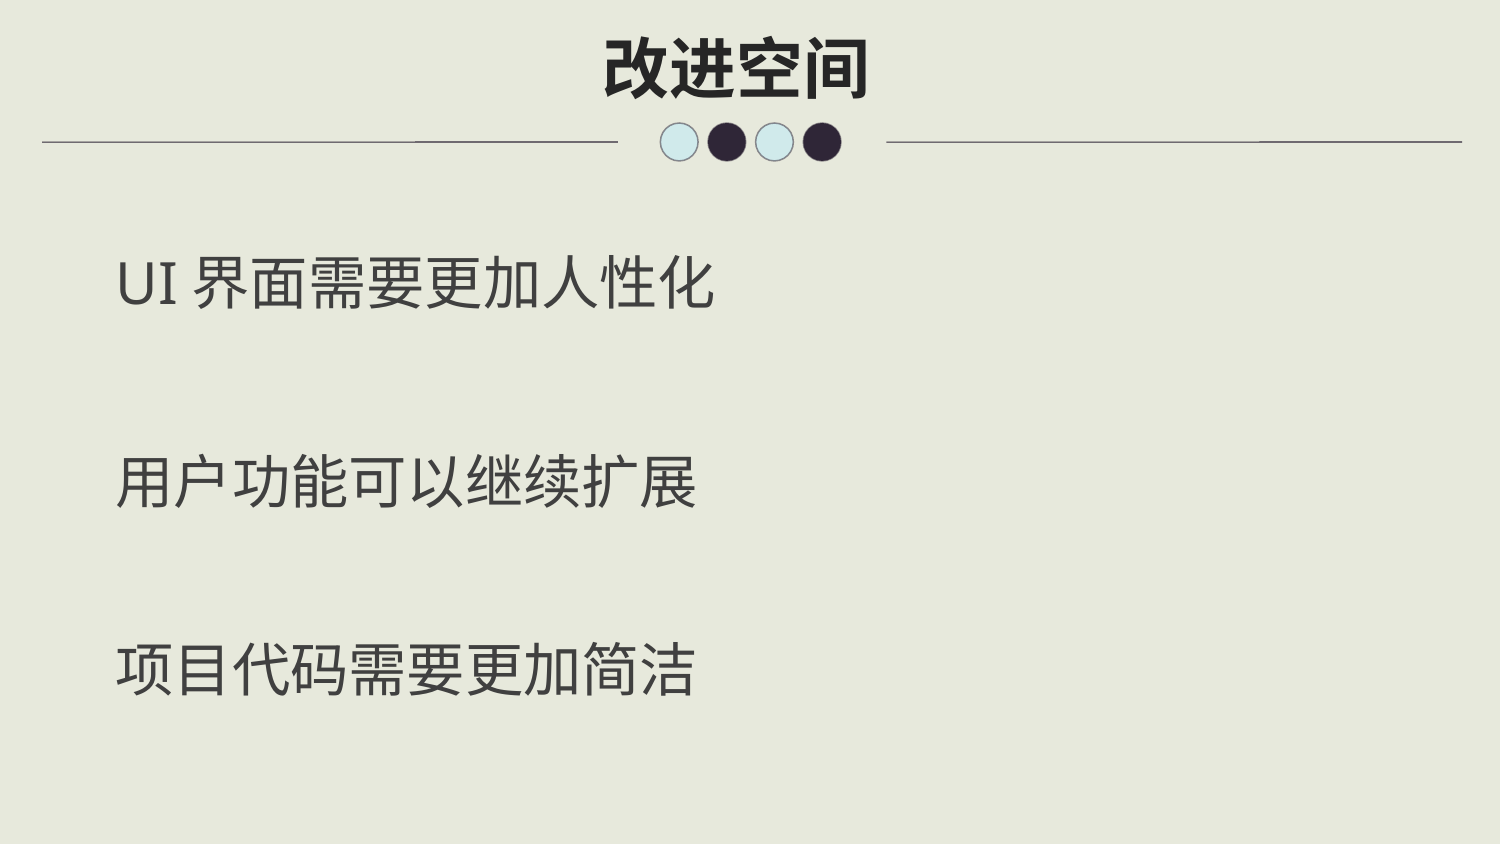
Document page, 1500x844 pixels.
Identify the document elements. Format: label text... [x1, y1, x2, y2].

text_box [660, 122, 841, 161]
text_box 项目代码需要更加简洁 [106, 614, 736, 708]
text_box 用户功能可以继续扩展 [106, 426, 736, 520]
text_box 改进空间 [588, 19, 885, 114]
text_box UI界面需要更加人性化 [106, 227, 736, 321]
